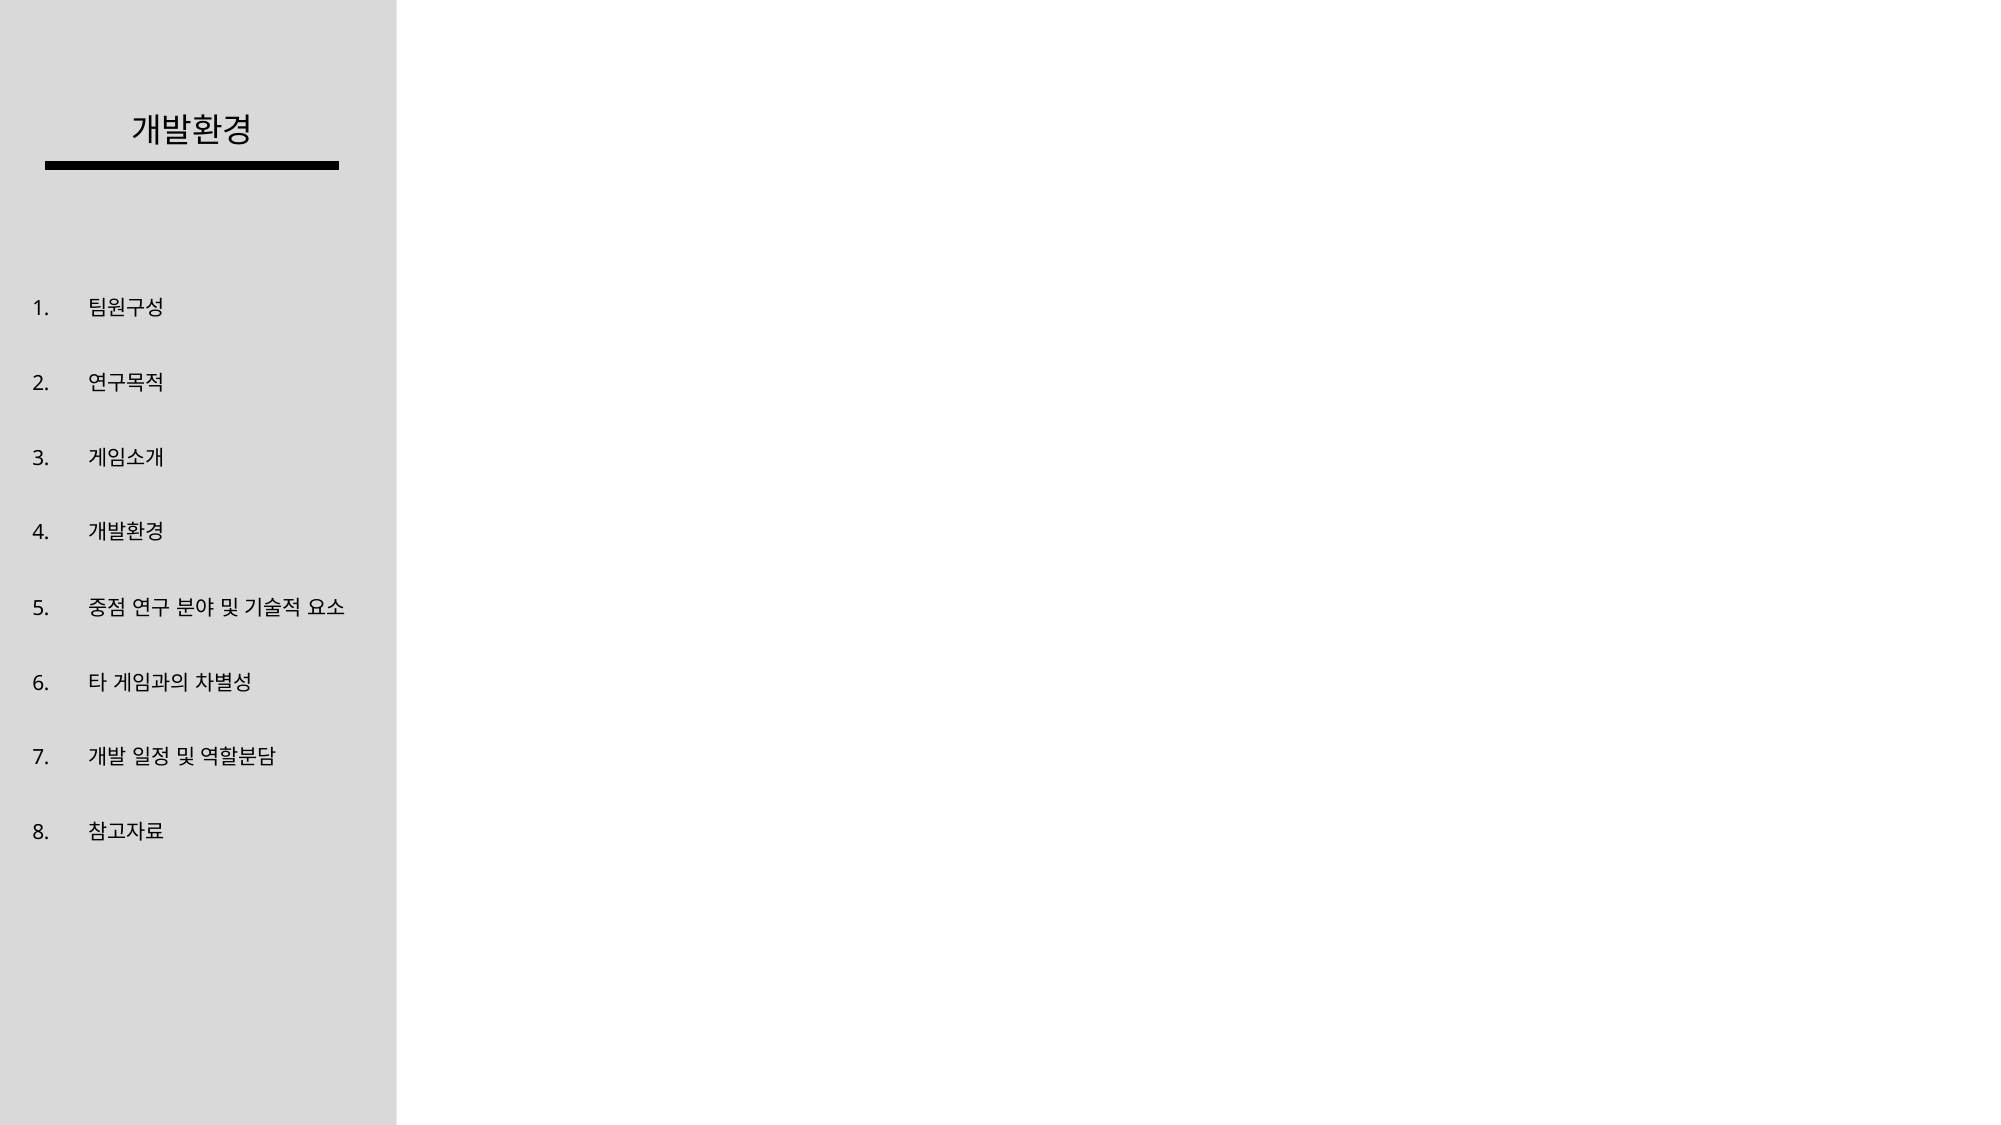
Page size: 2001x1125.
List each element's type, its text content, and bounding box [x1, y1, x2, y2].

text_box [0, 0, 398, 1125]
text_box 개발환경 [11, 102, 373, 157]
text_box 팀원구성 연구목적 게임소개 개발환경 중점 연구 분야 및 기술적 요소 타 게임과의 차별성 개발 일정 및 역할분담 참고자료 [17, 237, 379, 852]
